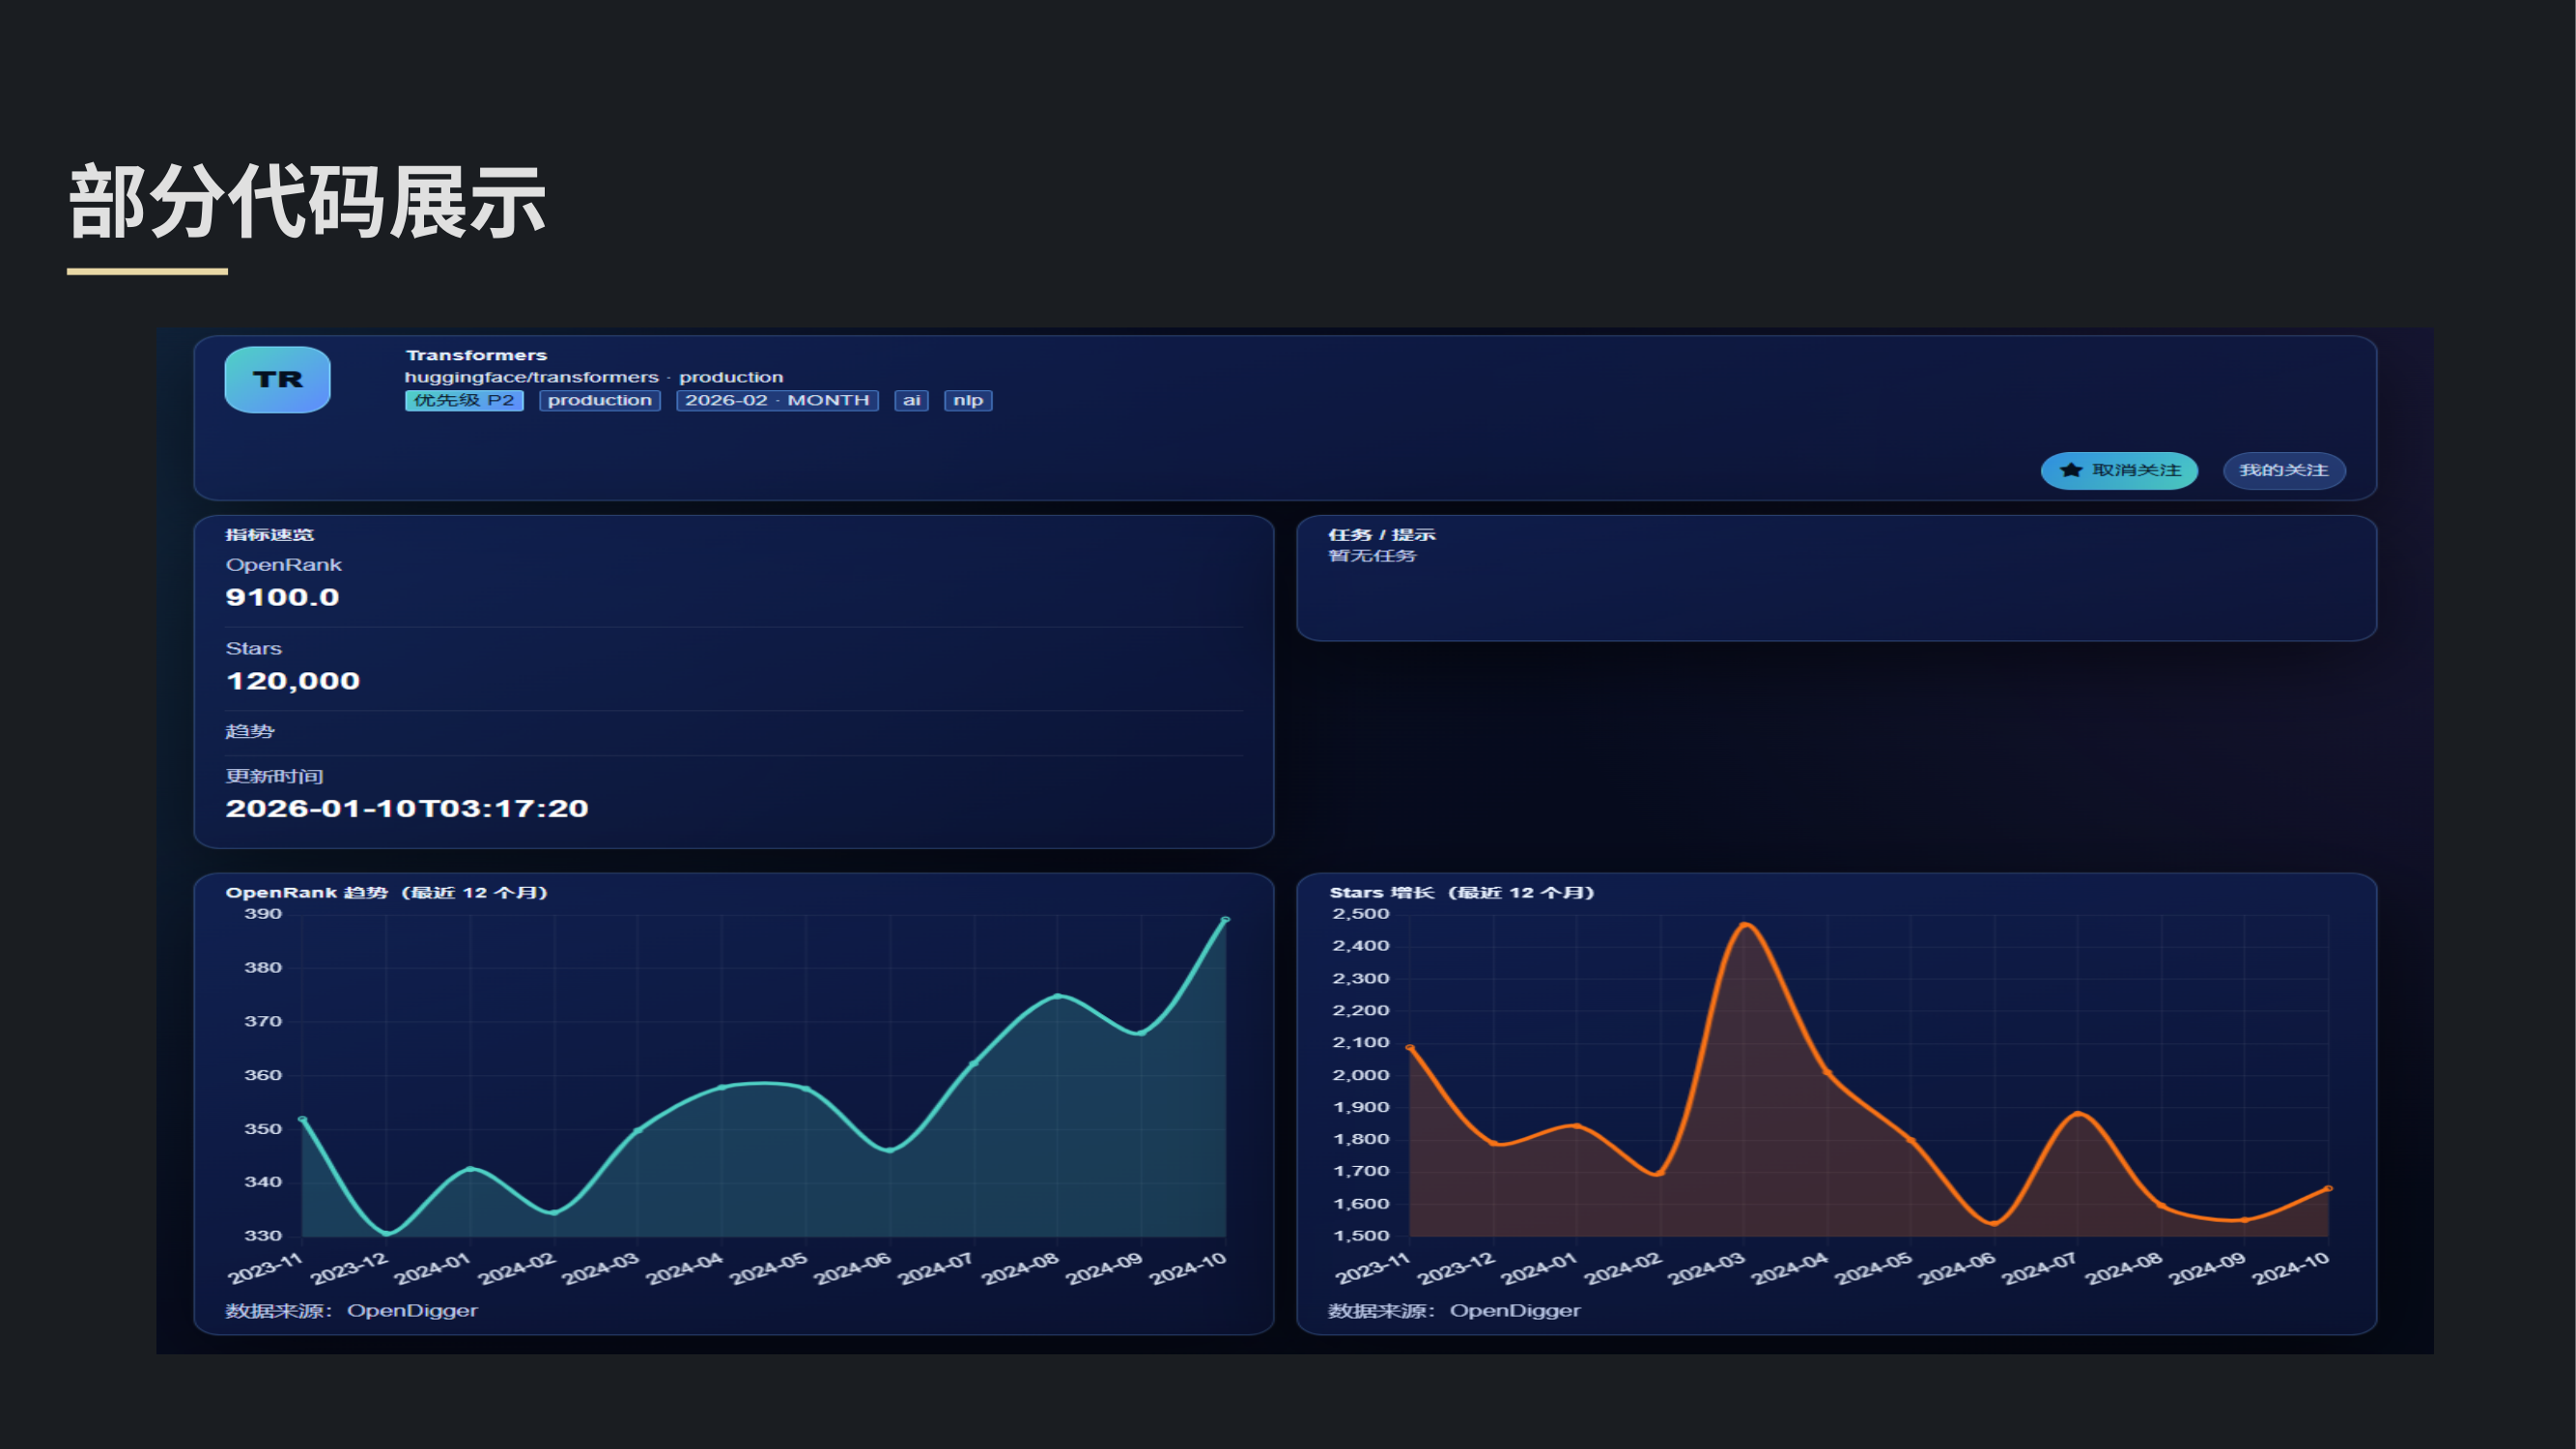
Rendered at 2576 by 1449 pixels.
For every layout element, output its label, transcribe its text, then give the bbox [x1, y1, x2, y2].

picture [156, 327, 2434, 1355]
text_box [67, 268, 229, 275]
text_box 部分代码展示 [67, 167, 2549, 248]
